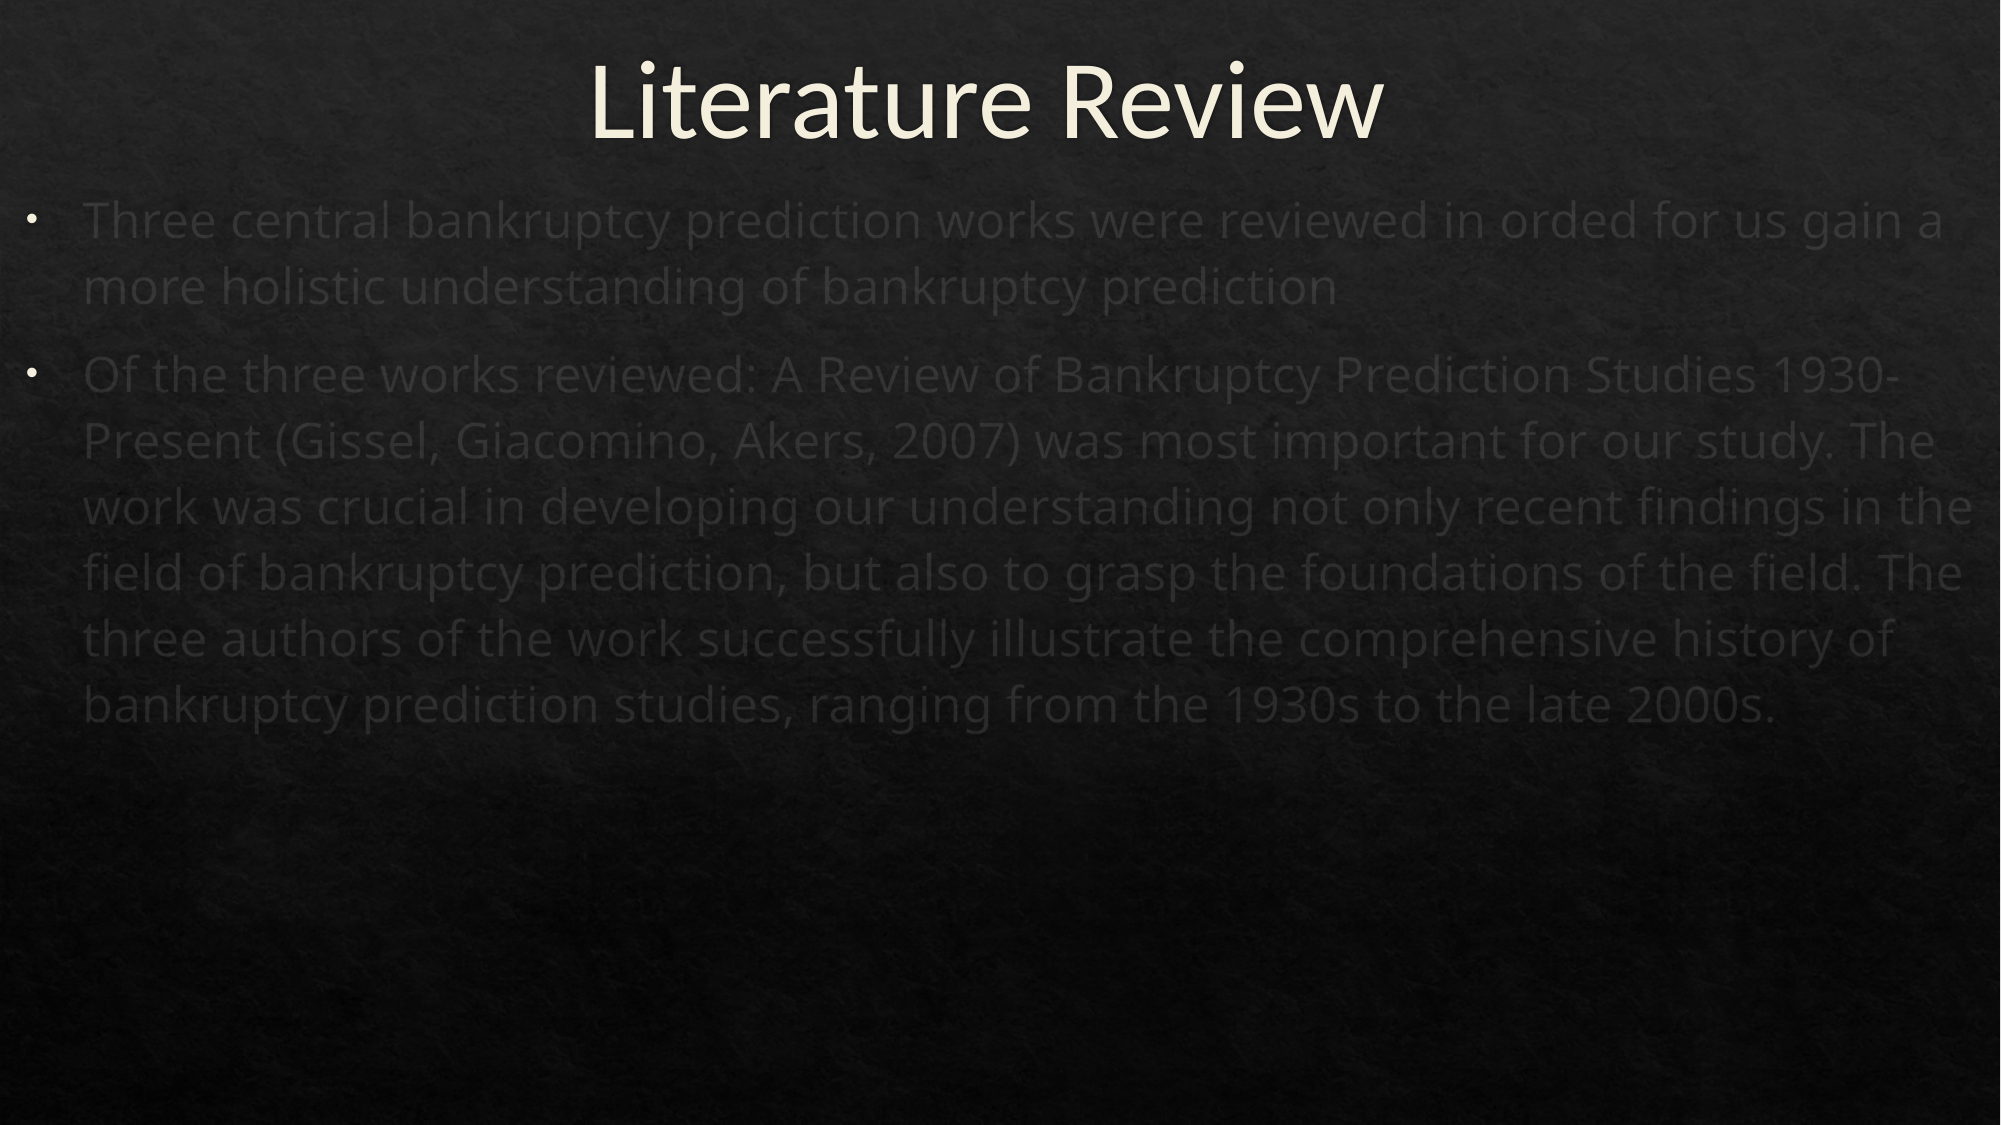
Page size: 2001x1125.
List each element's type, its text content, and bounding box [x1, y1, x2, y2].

subtitle Three central bankruptcy prediction works were reviewed in orded for us gain a more holistic understanding of bankruptcy prediction Of the three works reviewed: A Review of Bankruptcy Prediction Studies 1930-Present (Gissel, Giacomino, Akers, 2007) was most important for our study. The work was crucial in developing our understanding not only recent findings in the field of bankruptcy prediction, but also to grasp the foundations of the field. The three authors of the work successfully illustrate the comprehensive history of bankruptcy prediction studies, ranging from the 1930s to the late 2000s. [10, 174, 2000, 1100]
title Literature Review [213, 0, 1762, 170]
